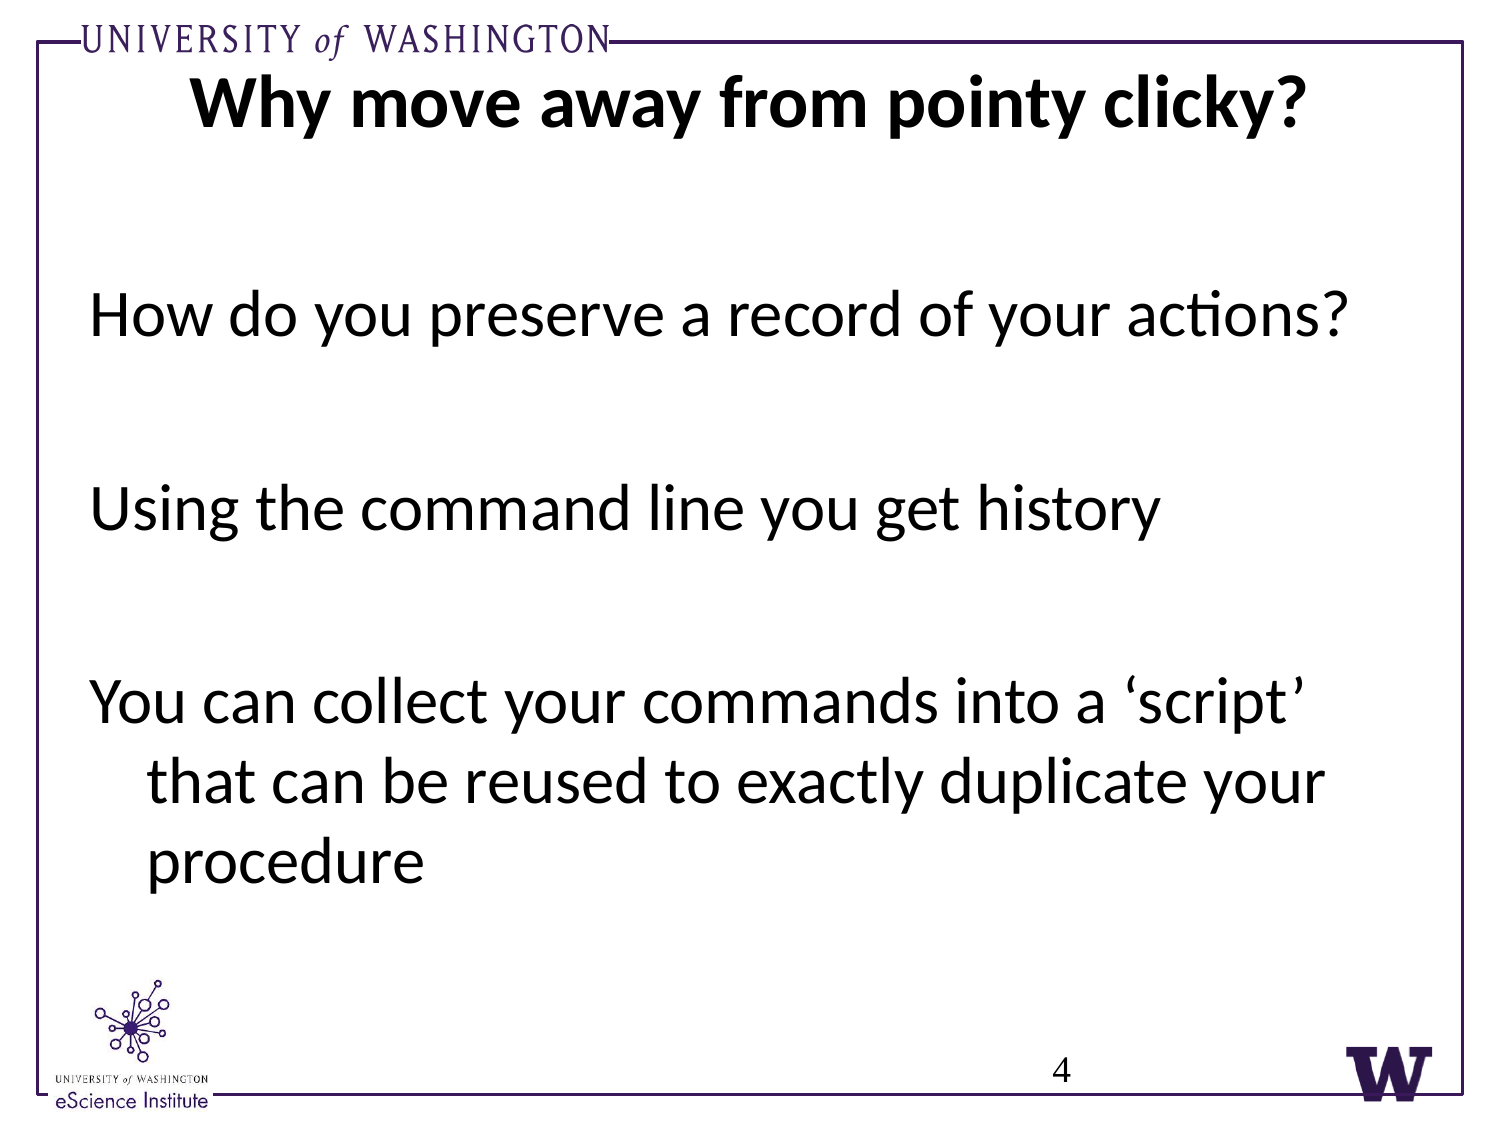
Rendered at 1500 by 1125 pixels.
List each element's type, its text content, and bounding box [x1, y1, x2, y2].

list How do you preserve a record of your actions? Using the command line you get history You can collect your commands into a ‘script’ that can be reused to exactly duplicate your procedure [75, 262, 1425, 1005]
slide_number 4 [1037, 1037, 1325, 1098]
picture [48, 978, 213, 1113]
picture [1339, 1096, 1438, 1107]
title Why move away from pointy clicky? [75, 45, 1425, 233]
picture [81, 24, 609, 45]
picture [1339, 1041, 1438, 1093]
